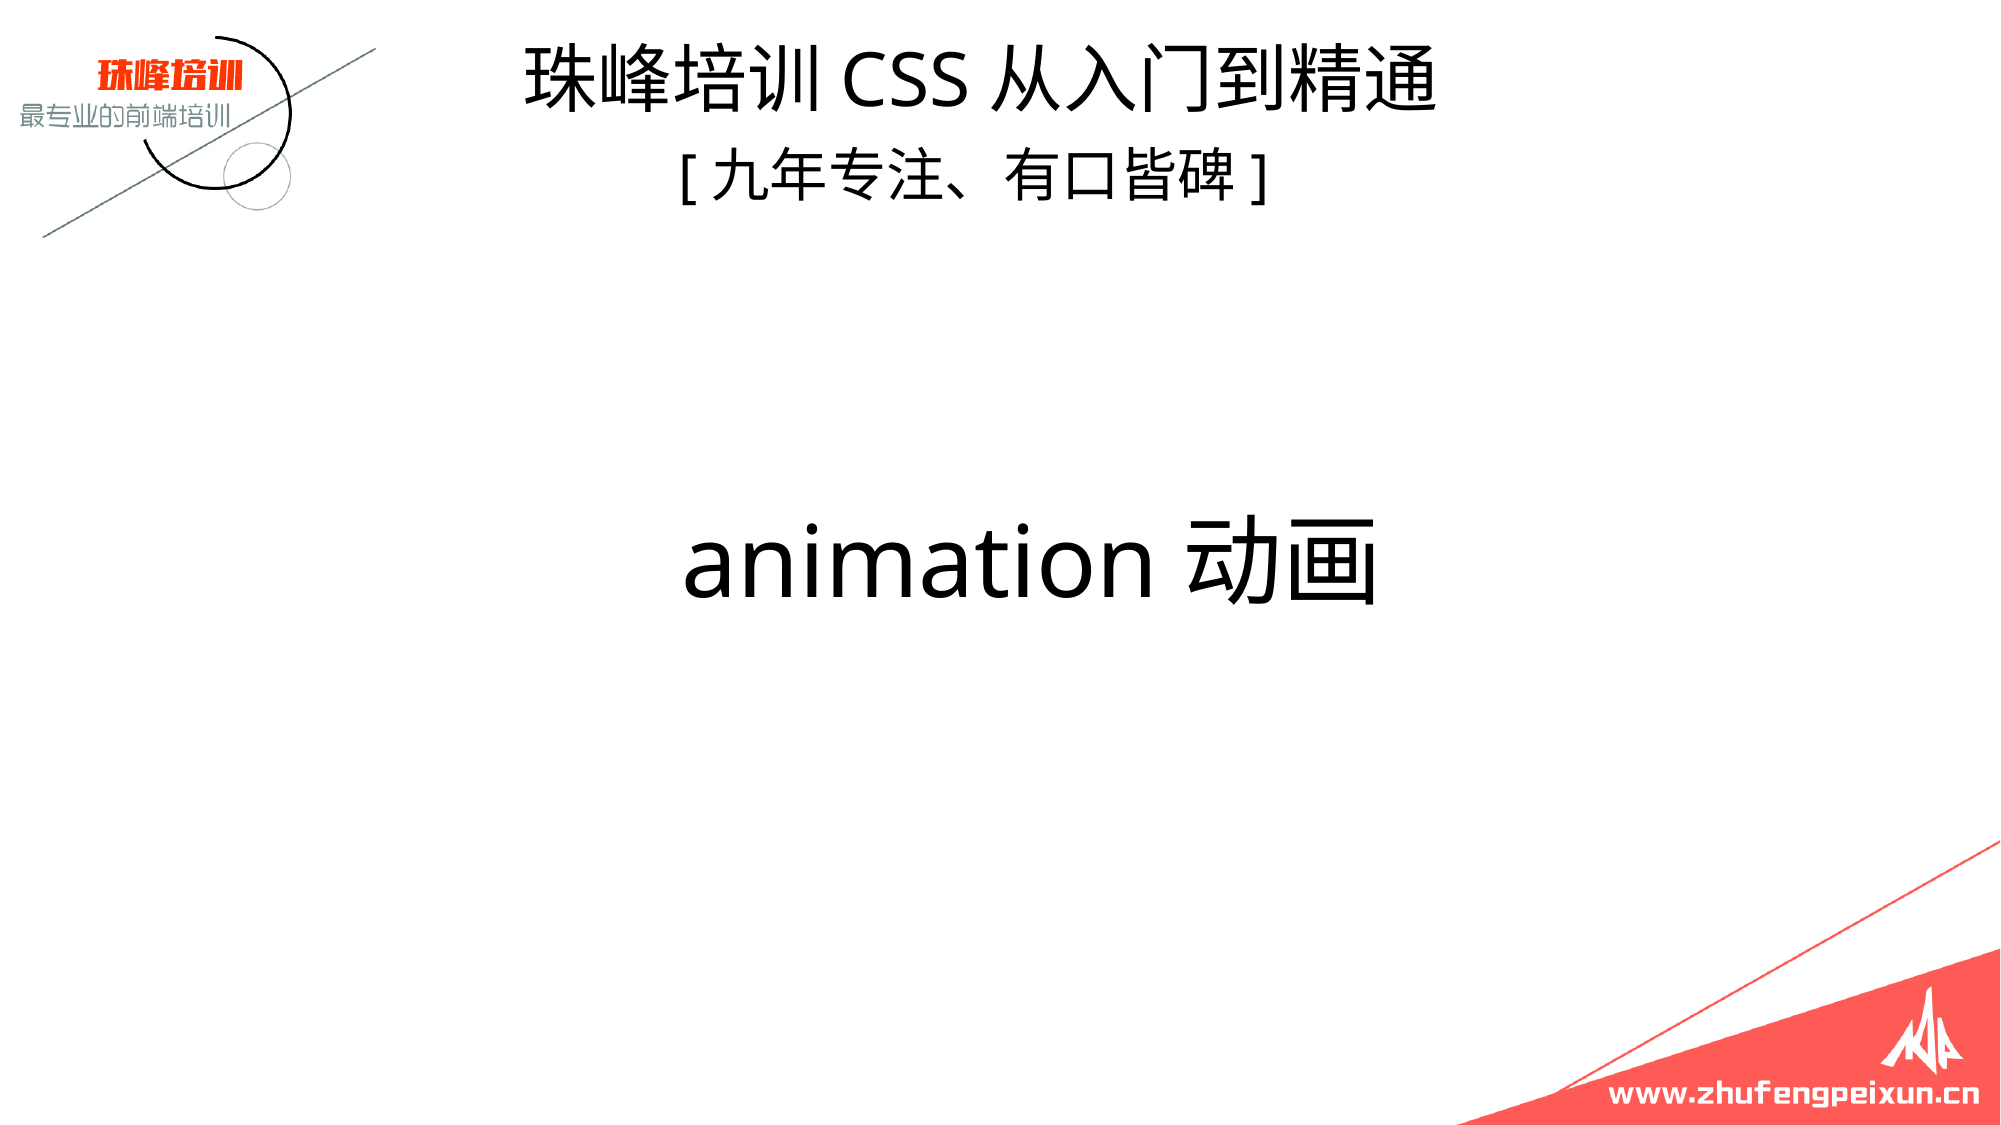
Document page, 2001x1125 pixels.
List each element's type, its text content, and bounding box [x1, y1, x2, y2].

title animation动画 [208, 288, 1857, 658]
picture [18, 36, 376, 238]
text_box 珠峰培训CSS从入门到精通 [九年专注、有口皆碑] [507, 23, 1737, 264]
picture [1437, 796, 2001, 1125]
